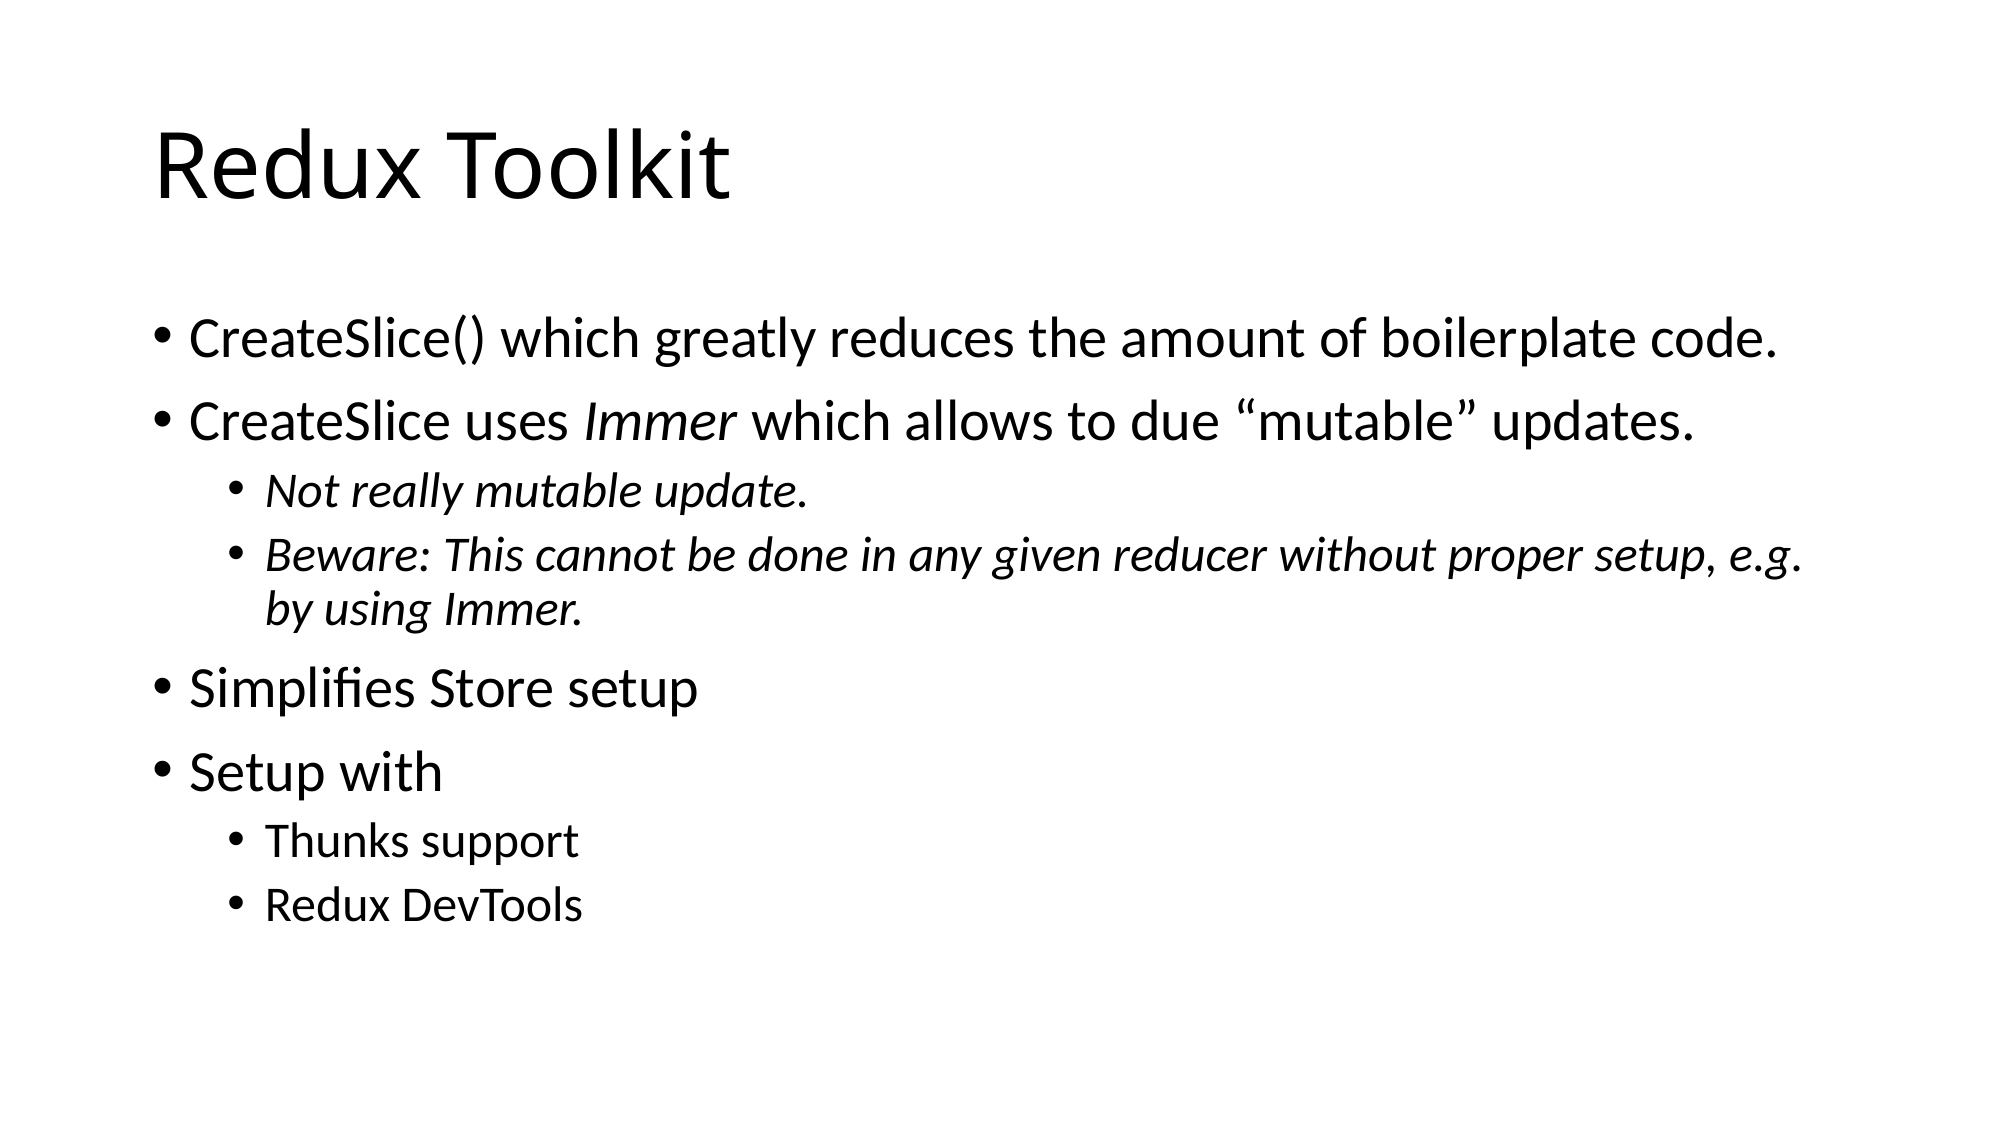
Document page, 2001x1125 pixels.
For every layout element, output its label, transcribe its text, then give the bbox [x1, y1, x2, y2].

list CreateSlice() which greatly reduces the amount of boilerplate code. CreateSlice uses Immer which allows to due “mutable” updates. Not really mutable update. Beware: This cannot be done in any given reducer without proper setup, e.g. by using Immer. Simplifies Store setup Setup with Thunks support Redux DevTools [137, 299, 1863, 1014]
title Redux Toolkit [137, 59, 1863, 278]
